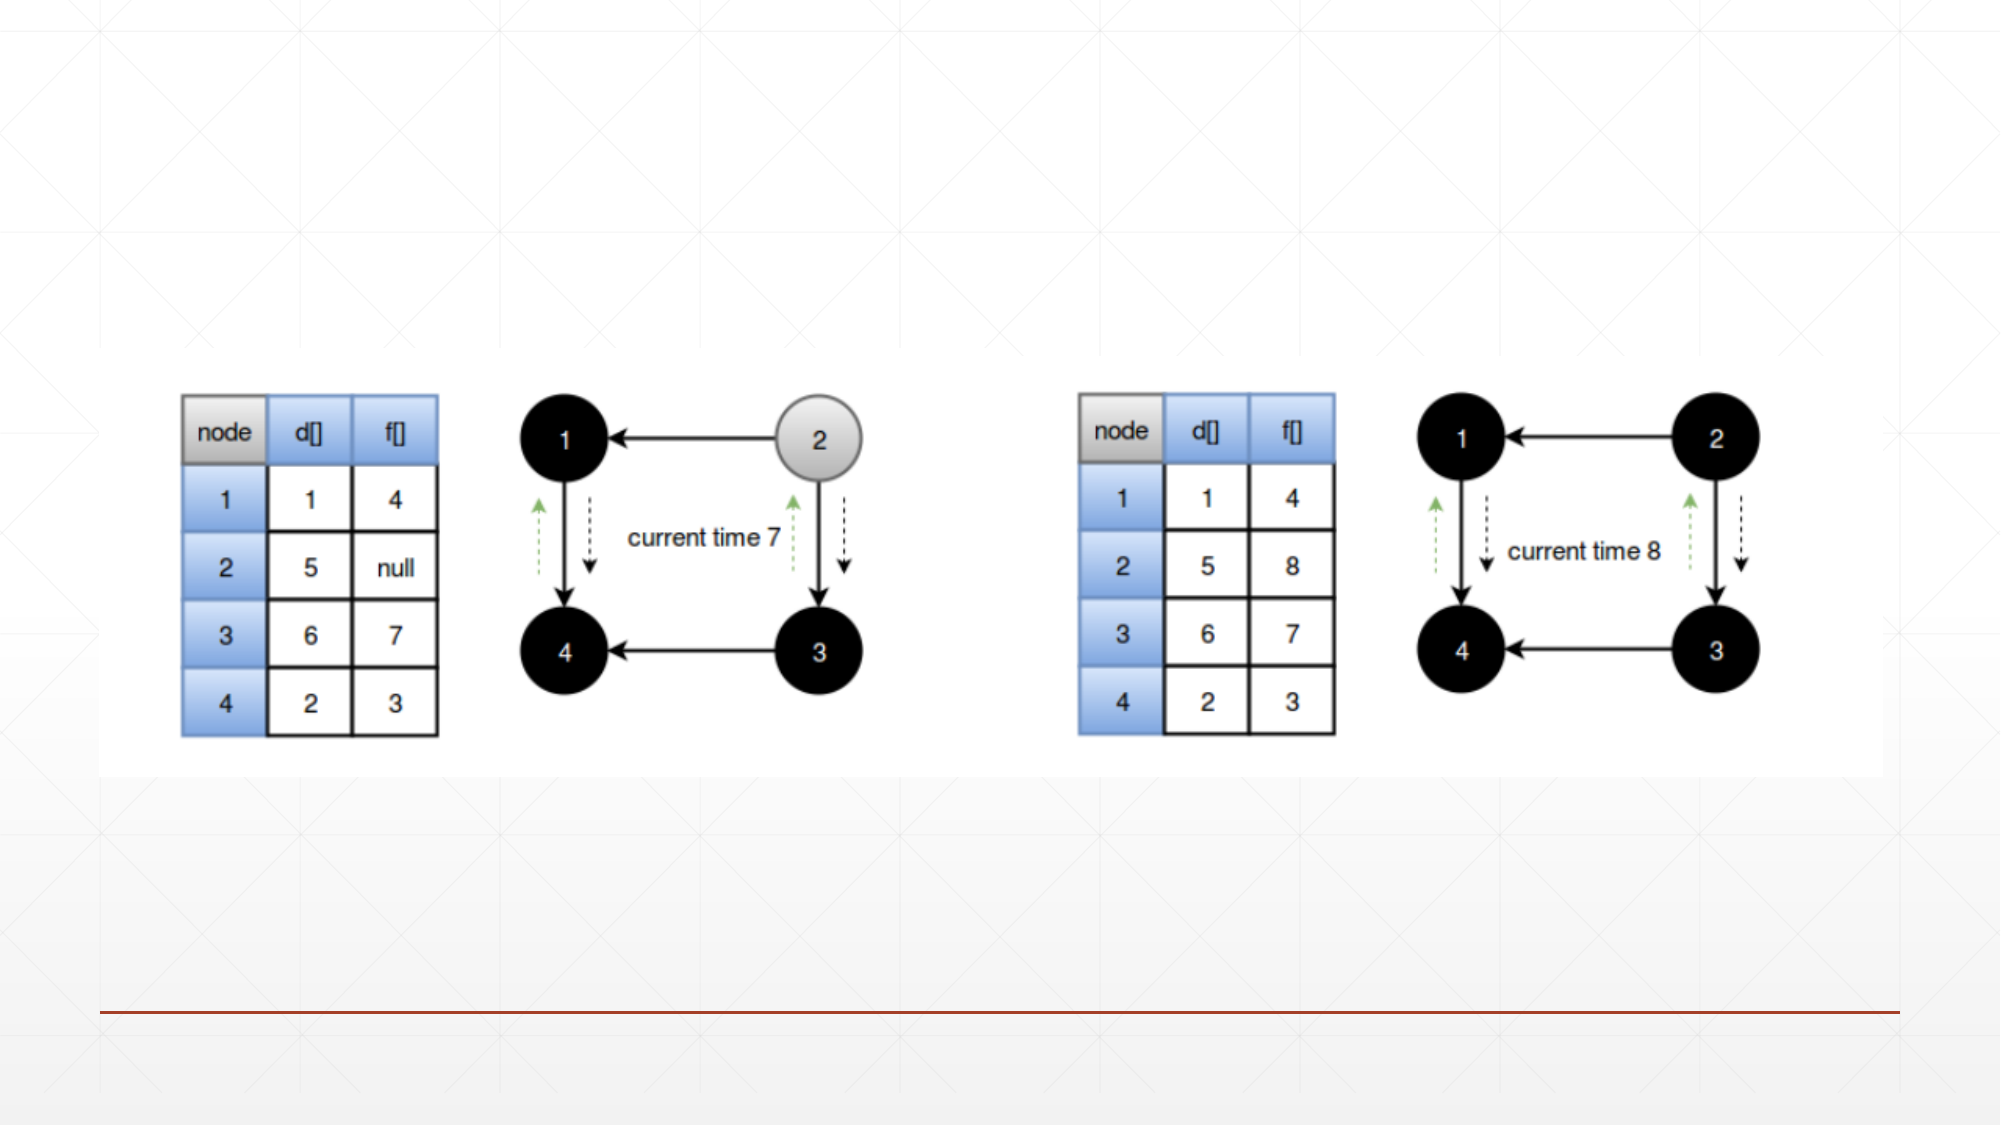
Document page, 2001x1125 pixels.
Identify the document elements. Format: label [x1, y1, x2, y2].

picture [999, 356, 1883, 777]
list [99, 348, 1000, 777]
